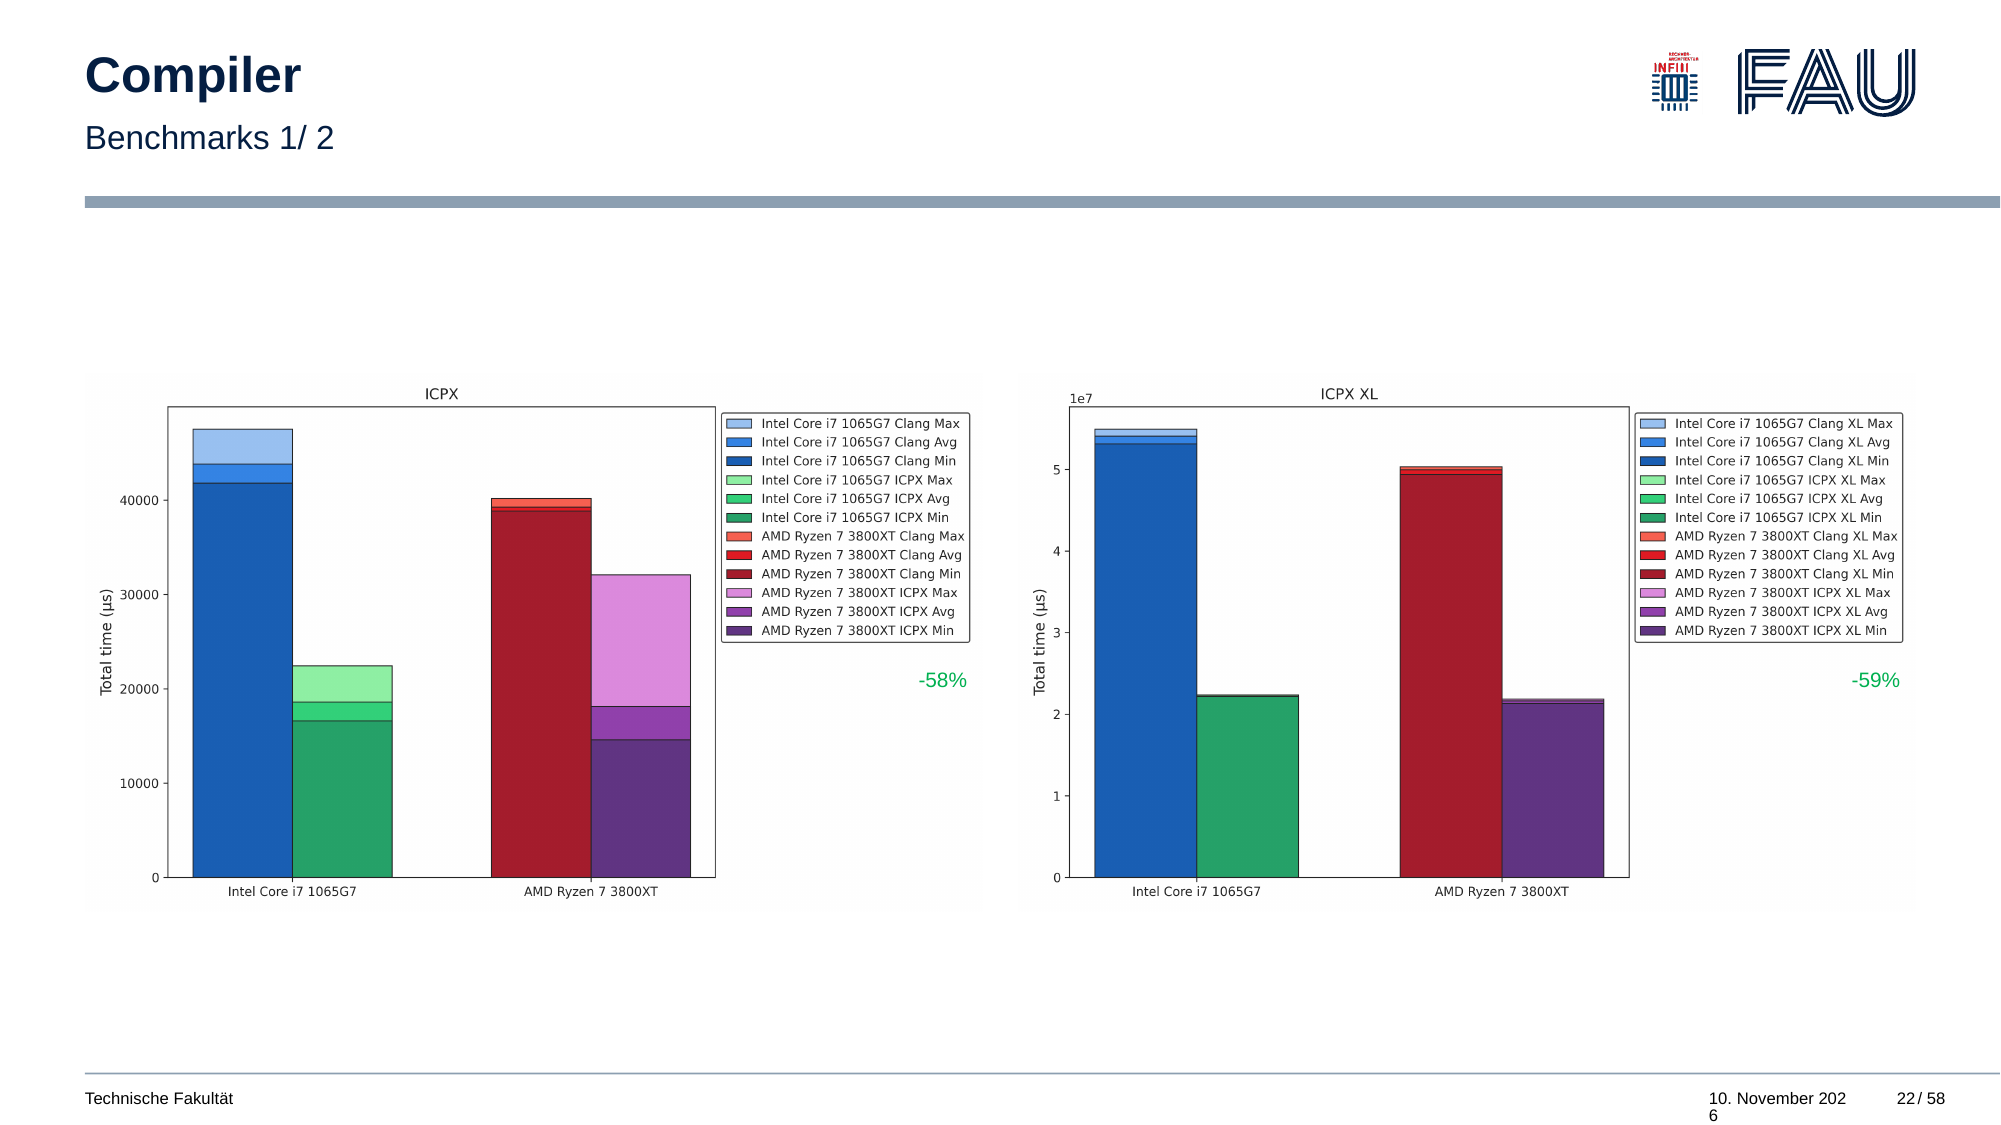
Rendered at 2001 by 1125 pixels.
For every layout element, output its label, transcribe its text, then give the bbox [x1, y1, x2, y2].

picture [1611, 50, 1739, 115]
footer Technische Fakultät [85, 1088, 983, 1109]
list Benchmarks 1/ 2 [85, 112, 1209, 751]
slide_number 22 [1883, 1088, 1916, 1109]
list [1018, 373, 1916, 912]
title Compiler [85, 49, 1209, 104]
slide_number 26. März 2025 [1708, 1088, 1849, 1109]
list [84, 373, 983, 912]
